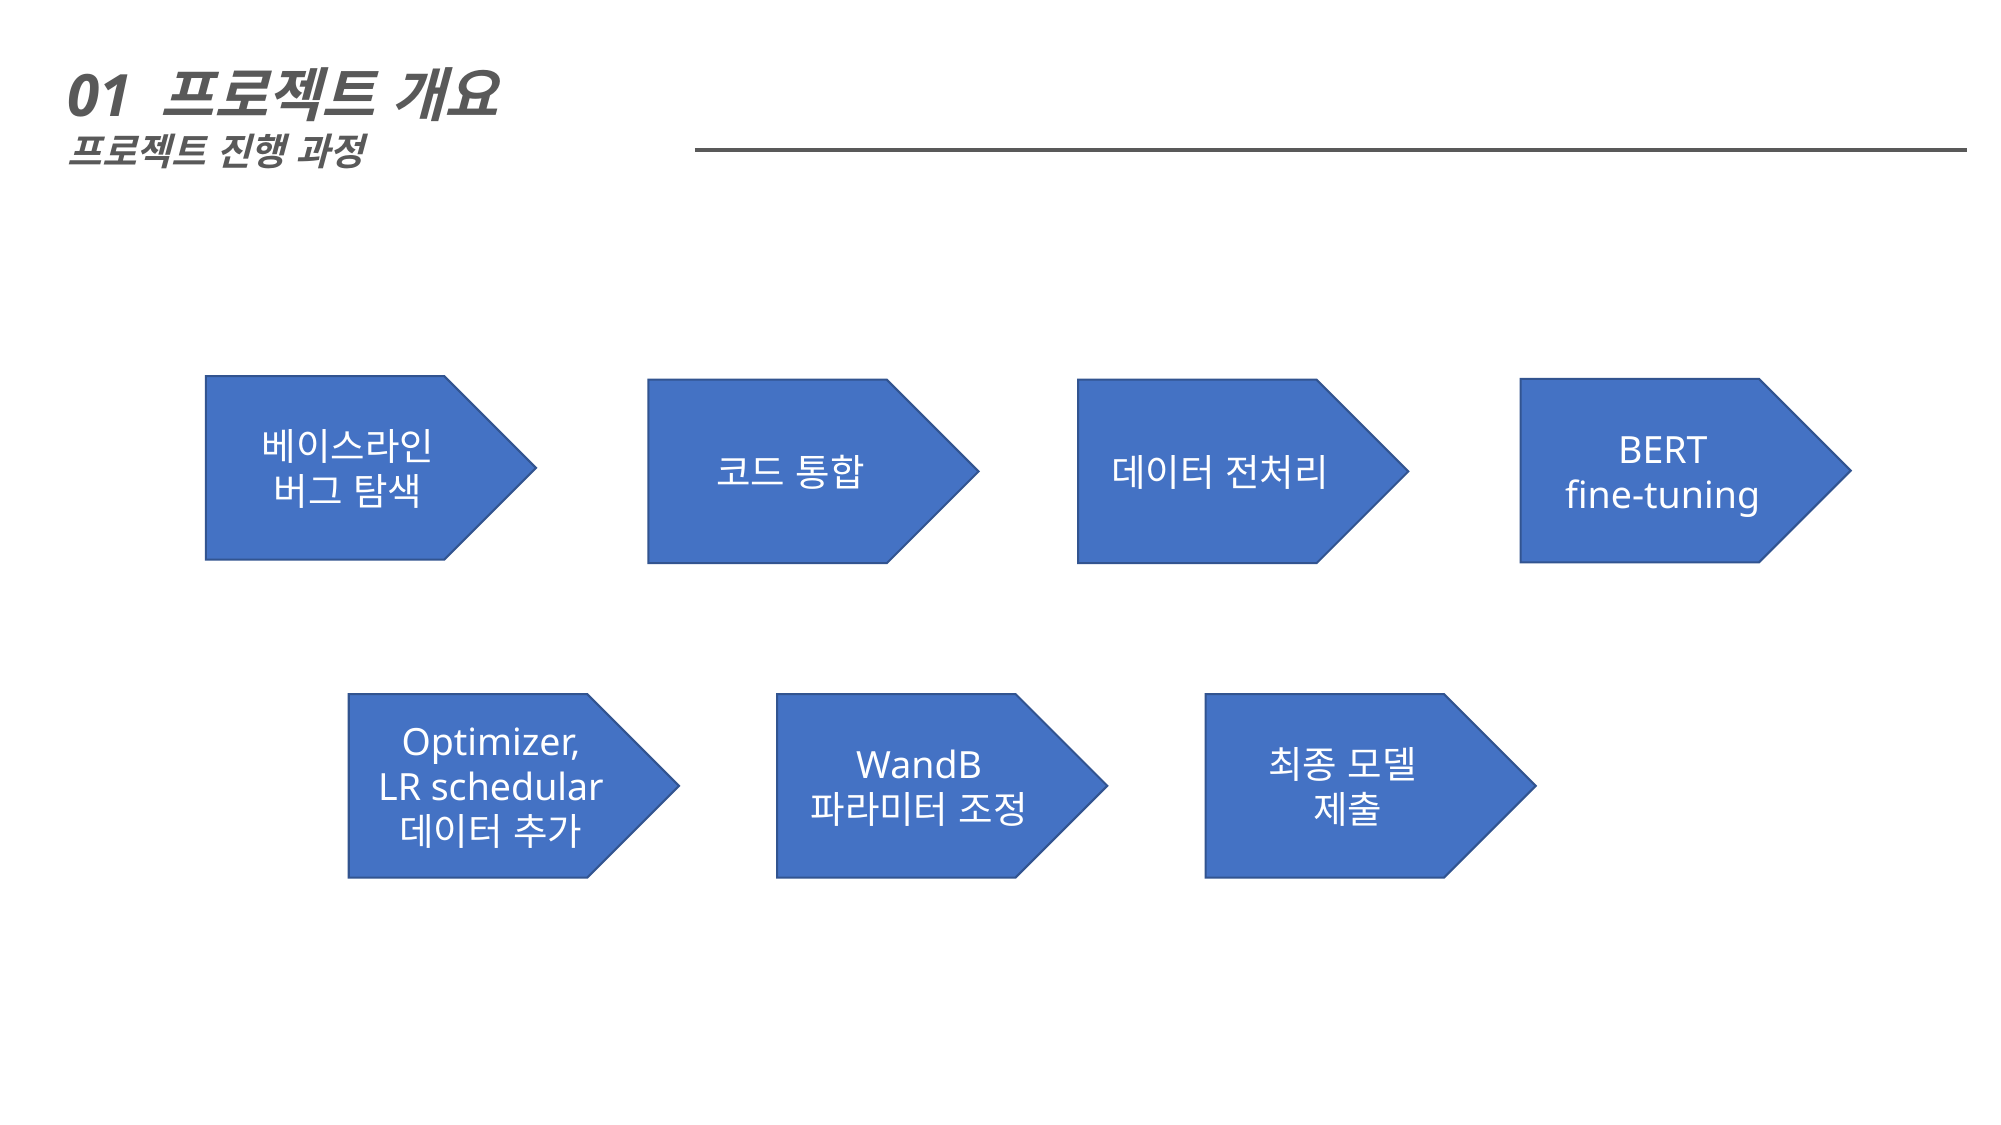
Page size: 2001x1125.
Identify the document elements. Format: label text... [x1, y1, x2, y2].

text_box 01 프로젝트 개요 프로젝트 진행 과정 [52, 50, 907, 181]
text_box 최종 모델 제출 [1204, 693, 1538, 879]
text_box Optimizer, LR schedular 데이터 추가 [347, 693, 681, 879]
text_box 베이스라인 버그 탐색 [204, 375, 538, 561]
text_box 데이터 전처리 [1077, 378, 1410, 565]
text_box BERT fine-tuning [1519, 377, 1853, 564]
text_box WandB 파라미터 조정 [776, 693, 1109, 879]
text_box 코드 통합 [647, 378, 981, 565]
